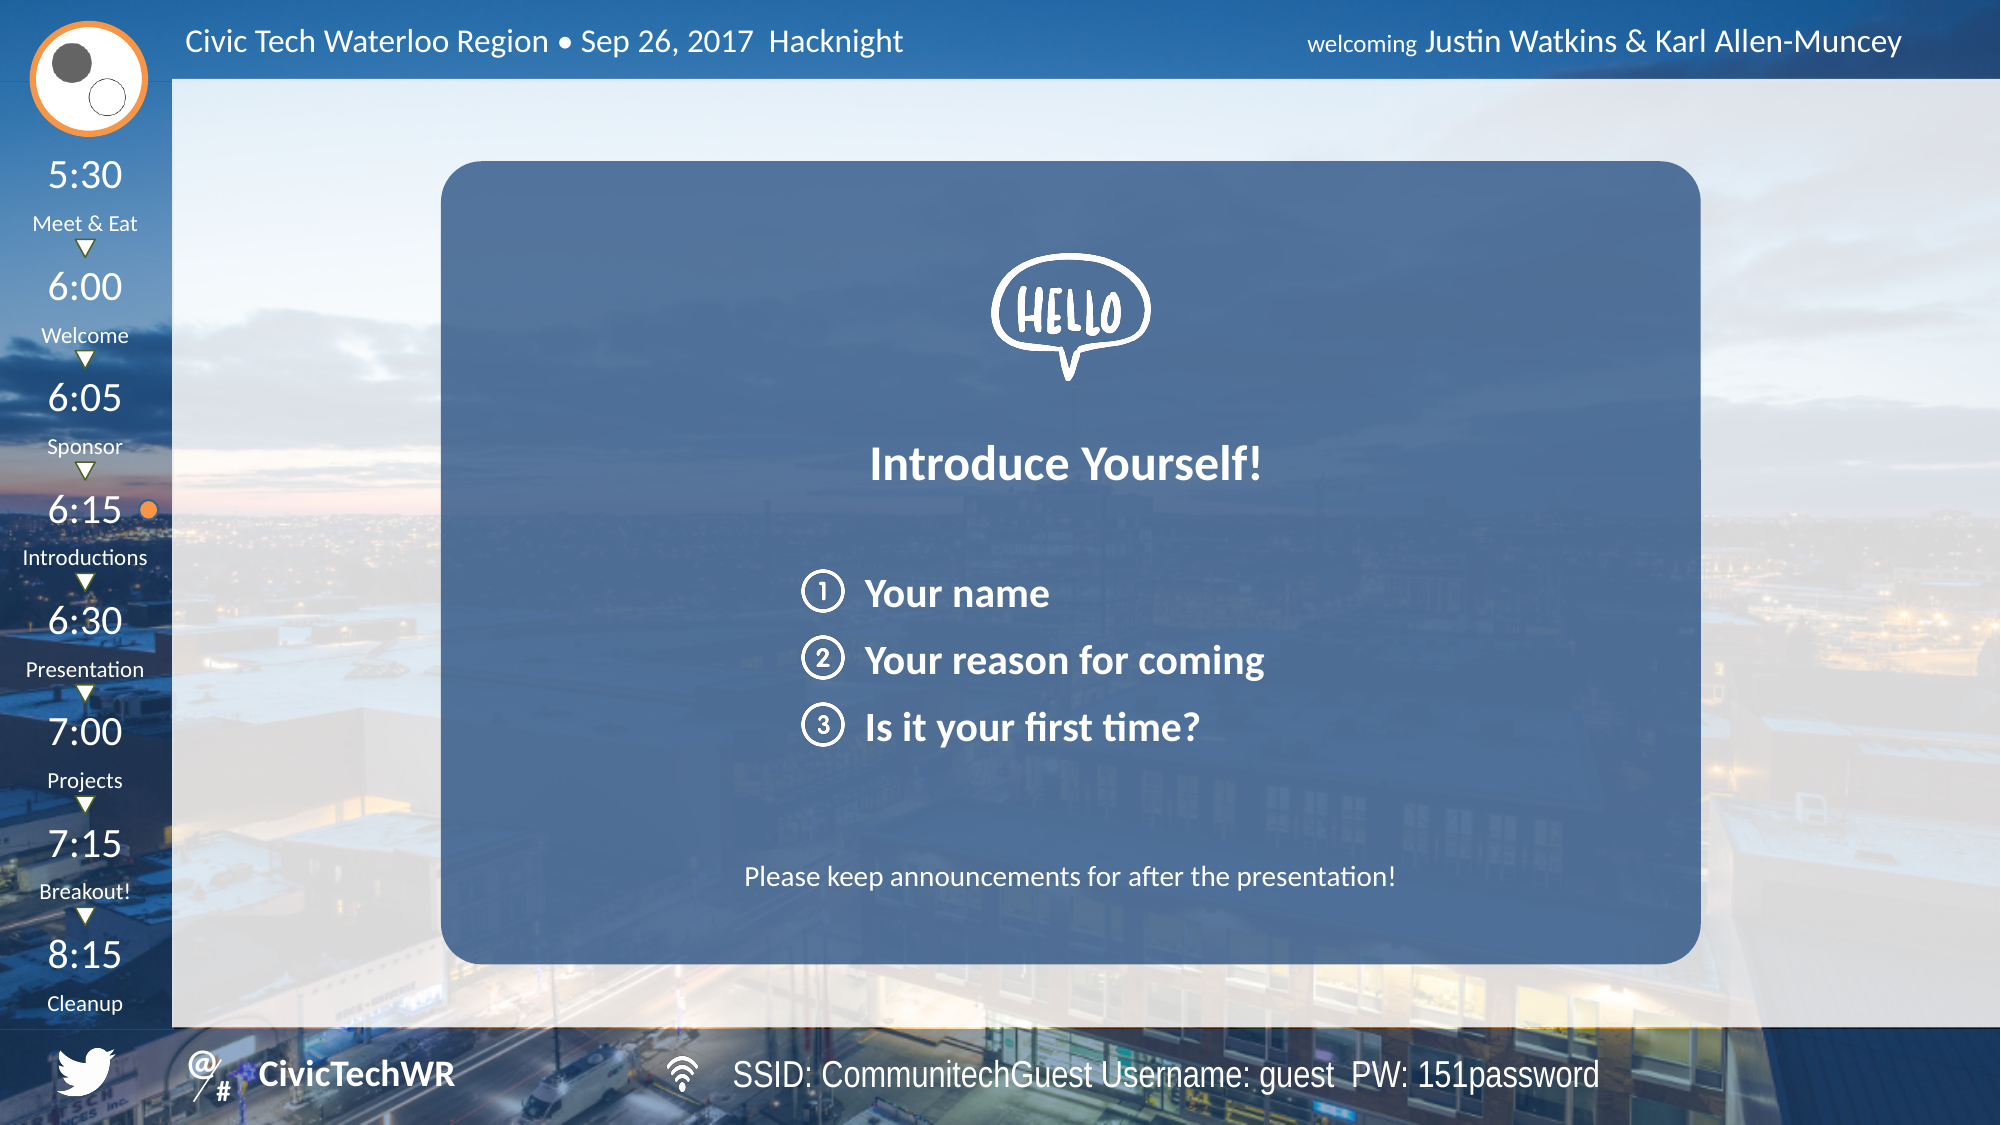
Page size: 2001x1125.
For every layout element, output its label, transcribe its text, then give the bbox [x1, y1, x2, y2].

picture [652, 1049, 712, 1099]
picture [991, 237, 1151, 397]
title Introduce Yourself! [444, 431, 1689, 497]
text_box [801, 544, 1281, 611]
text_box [800, 611, 1341, 705]
text_box Please keep announcements for after the presentation! [614, 827, 1527, 921]
text_box [137, 499, 160, 521]
picture [56, 1042, 116, 1102]
picture [51, 41, 127, 117]
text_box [801, 677, 1281, 771]
